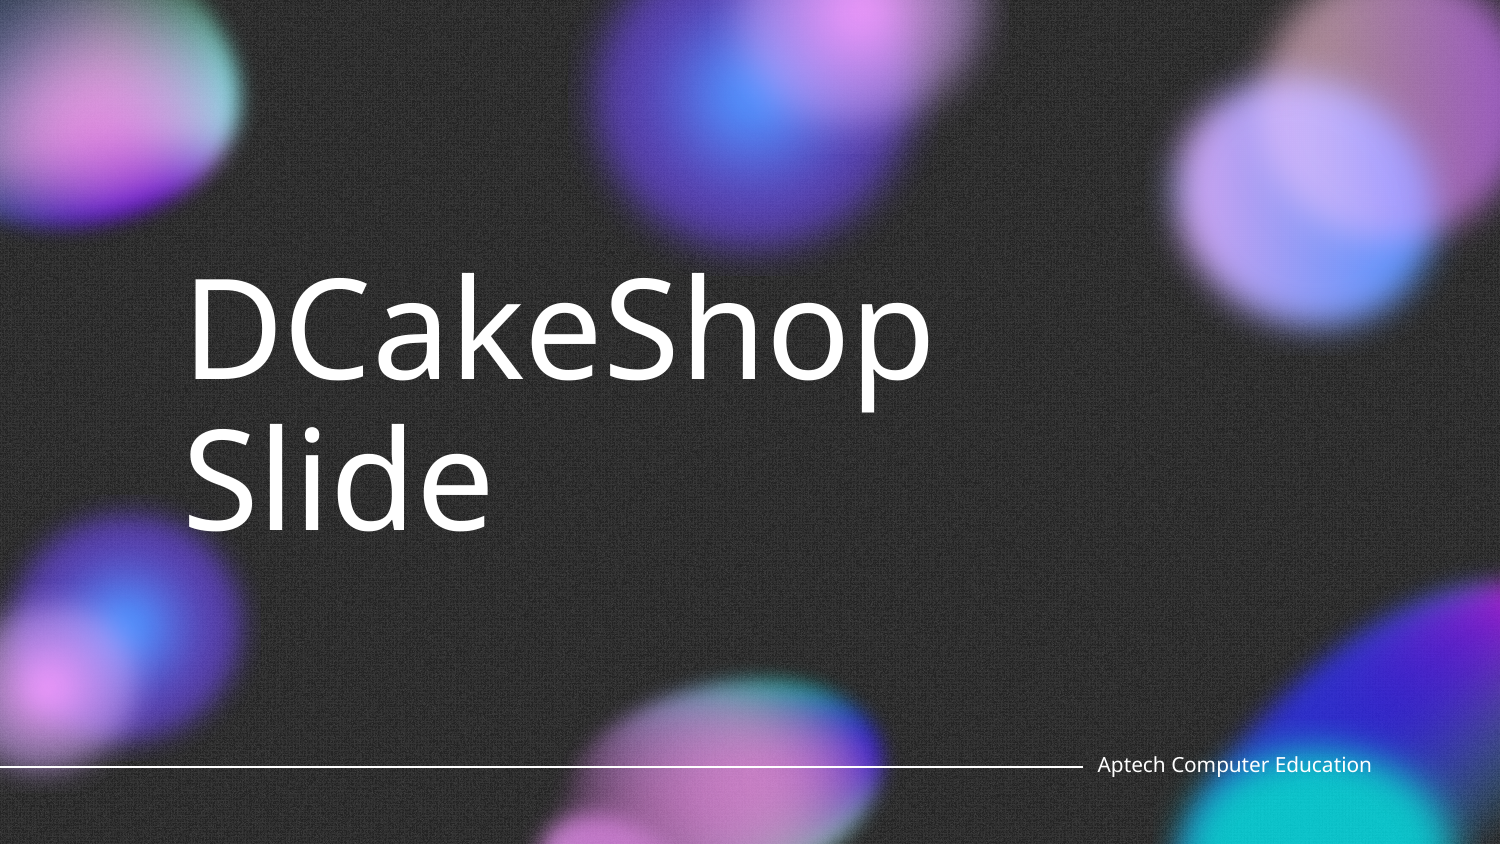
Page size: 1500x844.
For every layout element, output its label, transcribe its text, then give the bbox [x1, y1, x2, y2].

text_box Aptech Computer Education [1082, 739, 1446, 790]
title DCakeShop Slide [167, 244, 1119, 550]
picture [0, 0, 1500, 844]
